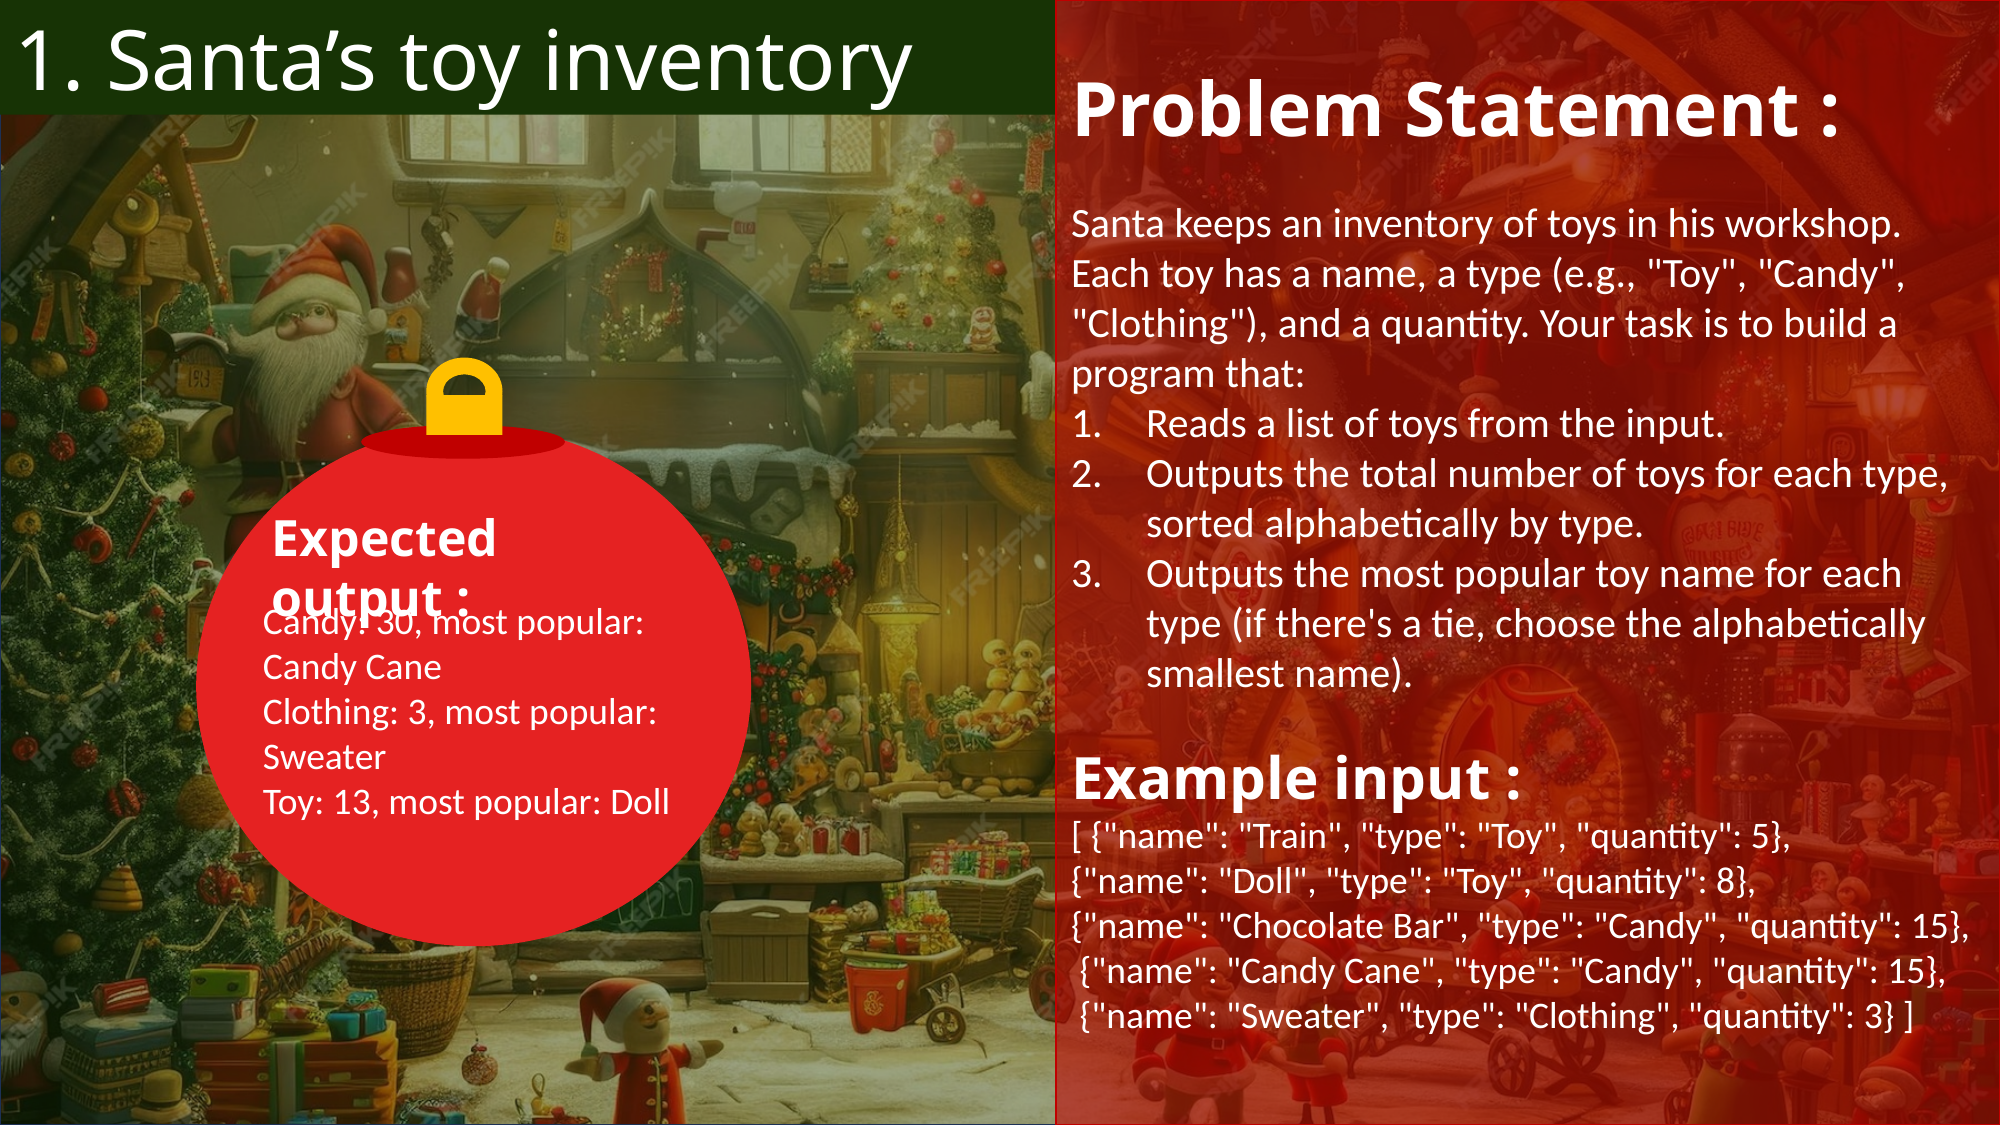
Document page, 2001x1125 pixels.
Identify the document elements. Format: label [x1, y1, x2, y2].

text_box [196, 357, 757, 947]
picture [0, 0, 2000, 1125]
